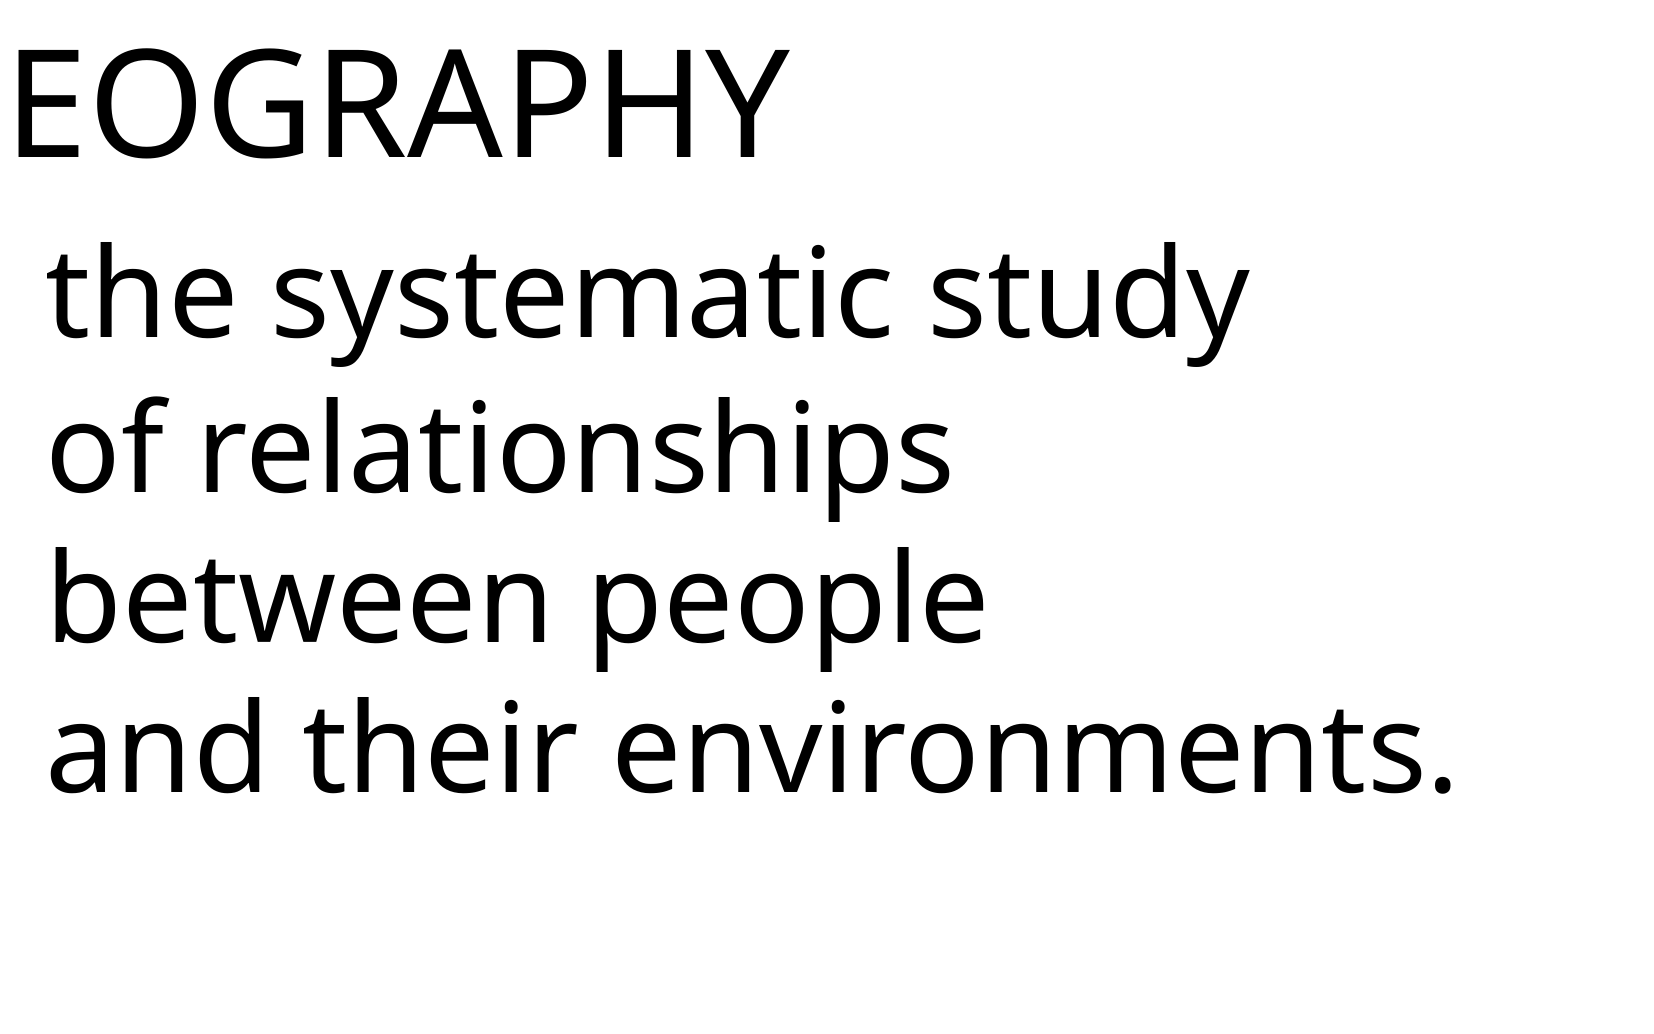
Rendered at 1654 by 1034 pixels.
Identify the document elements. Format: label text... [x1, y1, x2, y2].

text_box GEOGRAPHY the systematic study of relationships between people and their environments. [0, 0, 1477, 825]
